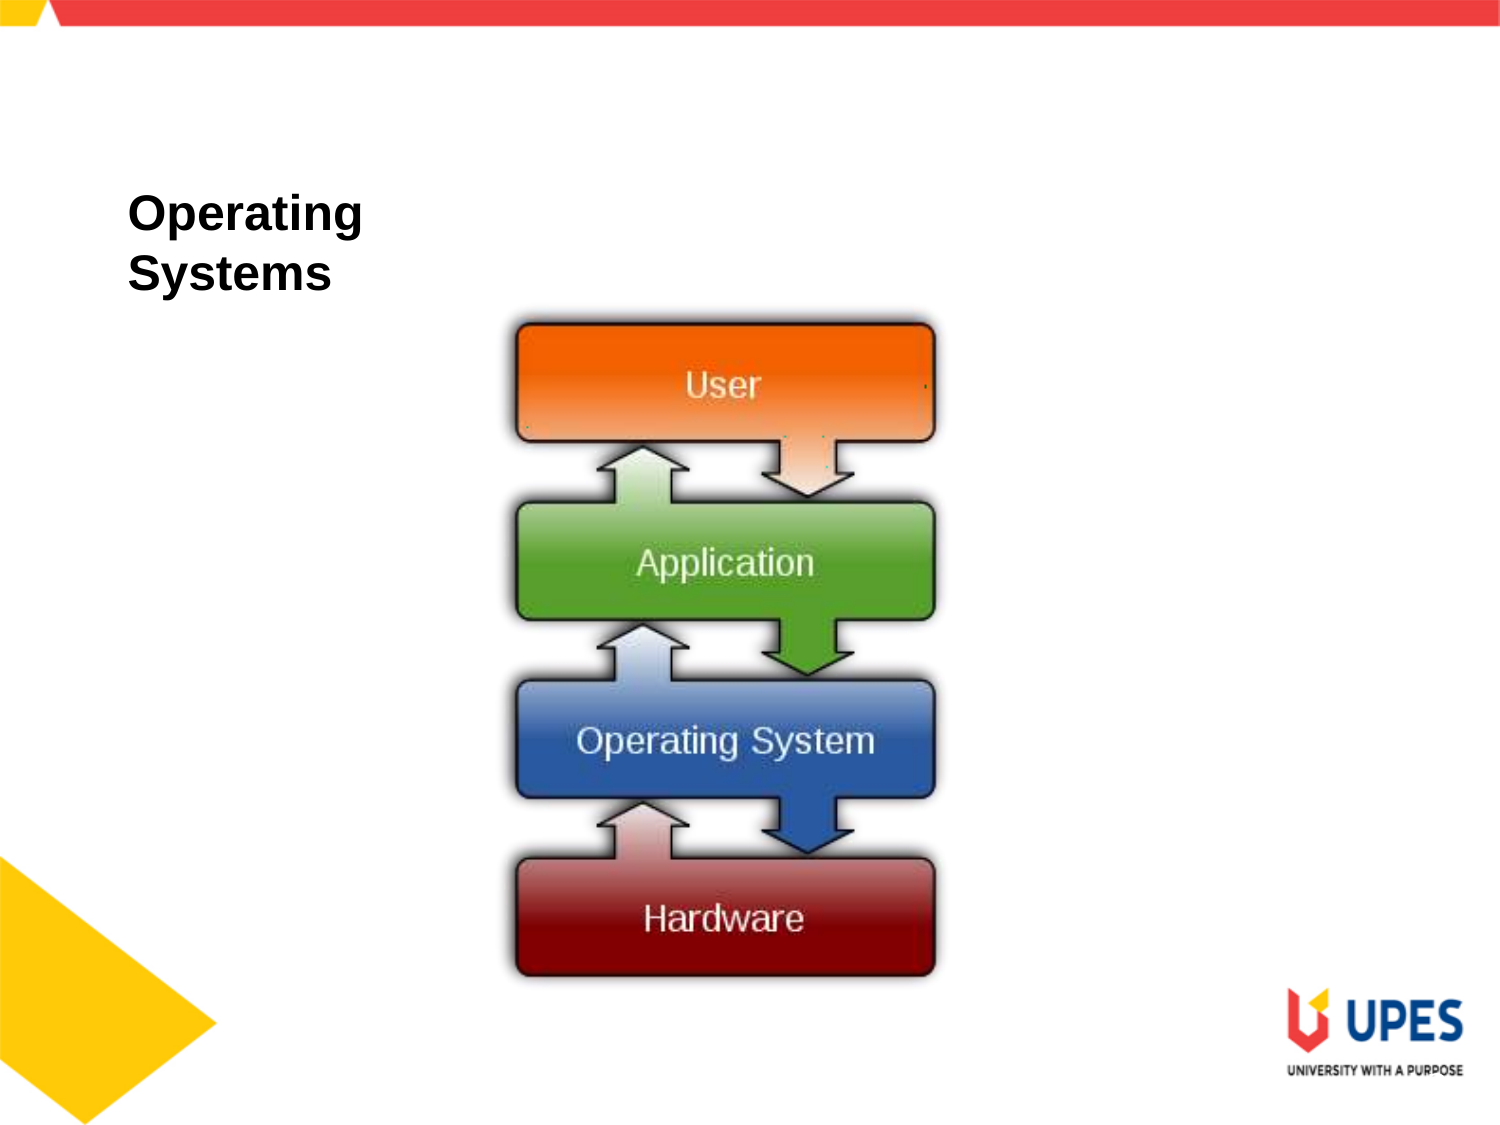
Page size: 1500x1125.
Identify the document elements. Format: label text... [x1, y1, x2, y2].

text_box 3 [1420, 1062, 1455, 1111]
picture [0, 0, 1500, 1125]
title Operating Systems [125, 177, 583, 368]
